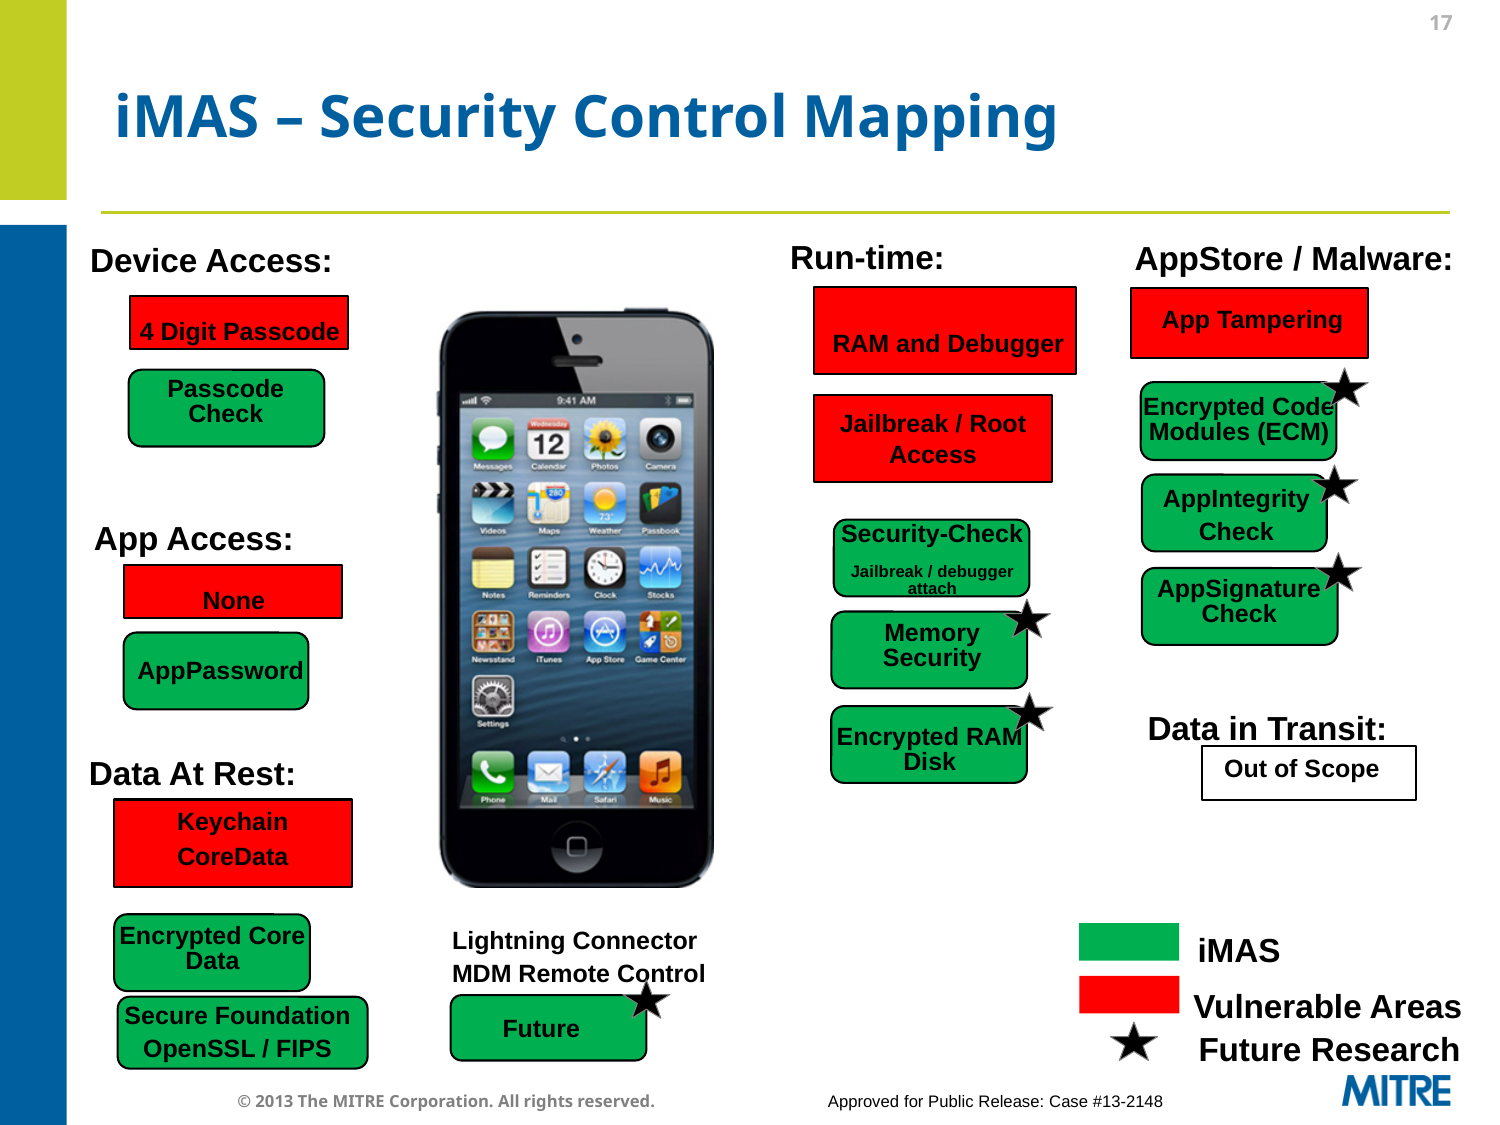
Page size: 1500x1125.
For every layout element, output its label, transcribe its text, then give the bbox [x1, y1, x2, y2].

text_box [620, 977, 672, 1021]
text_box [1201, 746, 1416, 751]
text_box AppSignature Check [1141, 583, 1337, 646]
text_box Future Research [1183, 1008, 1478, 1076]
picture [435, 302, 714, 888]
text_box [829, 703, 1020, 779]
text_box [121, 630, 311, 712]
text_box App Access: [79, 497, 309, 565]
footer © 2013 The MITRE Corporation. All rights reserved. Approved for Public Release: Case #13-2148 [80, 1071, 1321, 1119]
text_box Vulnerable Areas [1178, 965, 1478, 1033]
text_box [1318, 365, 1371, 409]
text_box AppStore / Malware: [1119, 217, 1469, 285]
picture [1342, 1076, 1453, 1113]
text_box [1139, 472, 1329, 554]
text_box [814, 394, 1053, 483]
text_box [1003, 690, 1056, 733]
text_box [128, 369, 325, 447]
text_box [1308, 462, 1361, 506]
text_box iMAS [1182, 909, 1477, 977]
text_box [1312, 550, 1364, 593]
text_box Device Access: [75, 219, 348, 287]
text_box Run-time: [775, 216, 960, 284]
text_box [1001, 602, 1053, 640]
text_box AppPassword [133, 636, 309, 699]
text_box [1142, 379, 1320, 385]
text_box [1079, 923, 1180, 961]
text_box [814, 286, 1080, 375]
text_box [1130, 288, 1369, 359]
text_box Lightning Connector MDM Remote Control [437, 926, 722, 996]
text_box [113, 799, 352, 888]
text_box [129, 286, 349, 352]
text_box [113, 996, 368, 1069]
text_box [123, 555, 343, 621]
slide_number 17 [1386, 15, 1468, 46]
text_box Encrypted RAM Disk [832, 719, 1027, 782]
text_box [1079, 975, 1180, 1014]
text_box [833, 519, 1030, 597]
text_box Encrypted Code Modules (ECM) [1141, 385, 1337, 447]
text_box Memory Security [835, 614, 1030, 678]
text_box [829, 609, 1029, 691]
text_box Future [444, 999, 639, 1062]
text_box Out of Scope [1183, 751, 1421, 800]
text_box AppIntegrity Check [1148, 480, 1324, 544]
text_box App Tampering [1133, 296, 1372, 357]
text_box [450, 992, 624, 999]
text_box [1139, 565, 1326, 638]
text_box Data At Rest: [74, 732, 311, 800]
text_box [113, 914, 311, 992]
text_box [1138, 387, 1339, 463]
title iMAS – Security Control Mapping [99, 45, 1450, 188]
text_box [1108, 1019, 1160, 1063]
text_box [457, 1013, 649, 1063]
text_box Data in Transit: [1132, 688, 1403, 755]
